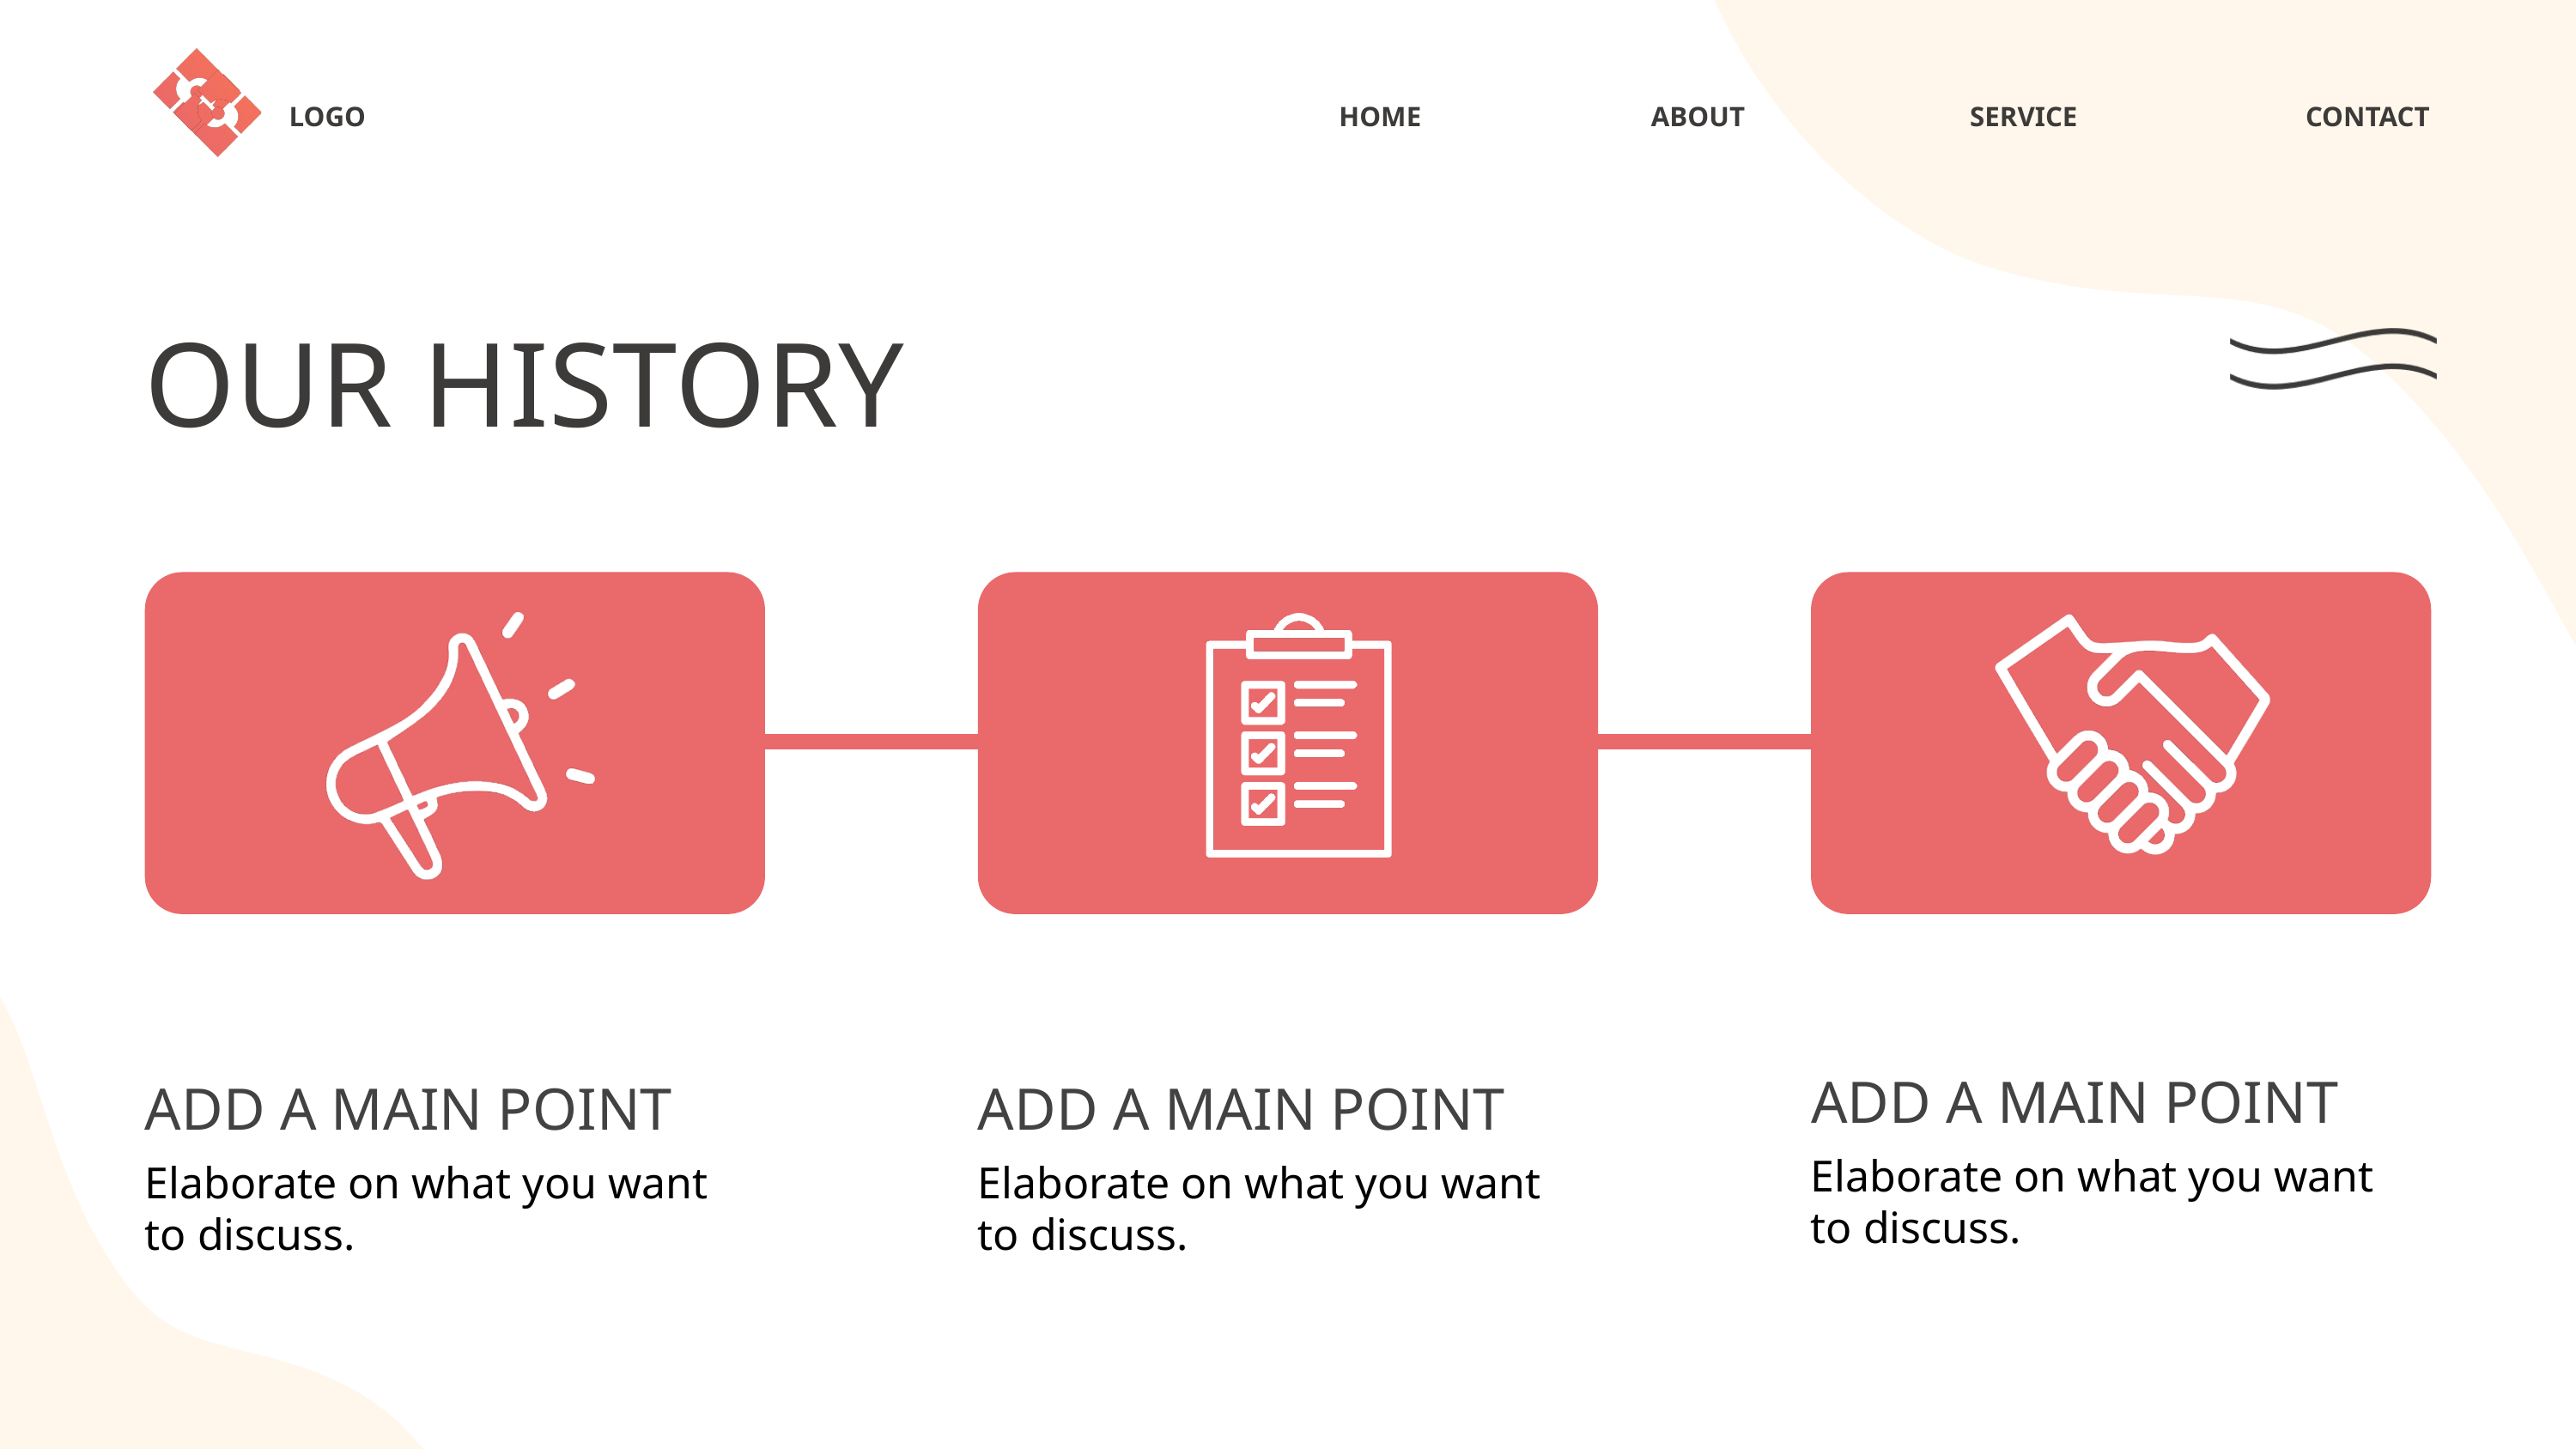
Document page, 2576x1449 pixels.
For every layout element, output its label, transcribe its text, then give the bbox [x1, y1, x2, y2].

text_box Elaborate on what you want to discuss. [977, 1155, 1566, 1259]
text_box ADD A MAIN POINT [144, 1058, 828, 1142]
text_box [153, 48, 240, 136]
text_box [291, 425, 635, 1061]
text_box ABOUT [1647, 87, 1749, 132]
text_box ADD A MAIN POINT [977, 1058, 1661, 1142]
text_box [1714, 0, 2576, 646]
text_box [174, 70, 262, 157]
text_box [1124, 425, 1467, 1061]
text_box [0, 996, 423, 1449]
text_box CONTACT [2299, 87, 2437, 132]
text_box LOGO [286, 87, 369, 132]
text_box SERVICE [1963, 87, 2085, 132]
picture [2230, 303, 2437, 394]
text_box OUR HISTORY [144, 311, 1194, 451]
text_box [1957, 425, 2300, 1061]
picture [320, 612, 597, 881]
text_box Elaborate on what you want to discuss. [144, 1155, 733, 1259]
text_box HOME [1336, 87, 1425, 132]
picture [1995, 612, 2271, 858]
text_box ADD A MAIN POINT [1811, 1052, 2494, 1135]
text_box Elaborate on what you want to discuss. [1811, 1149, 2399, 1252]
